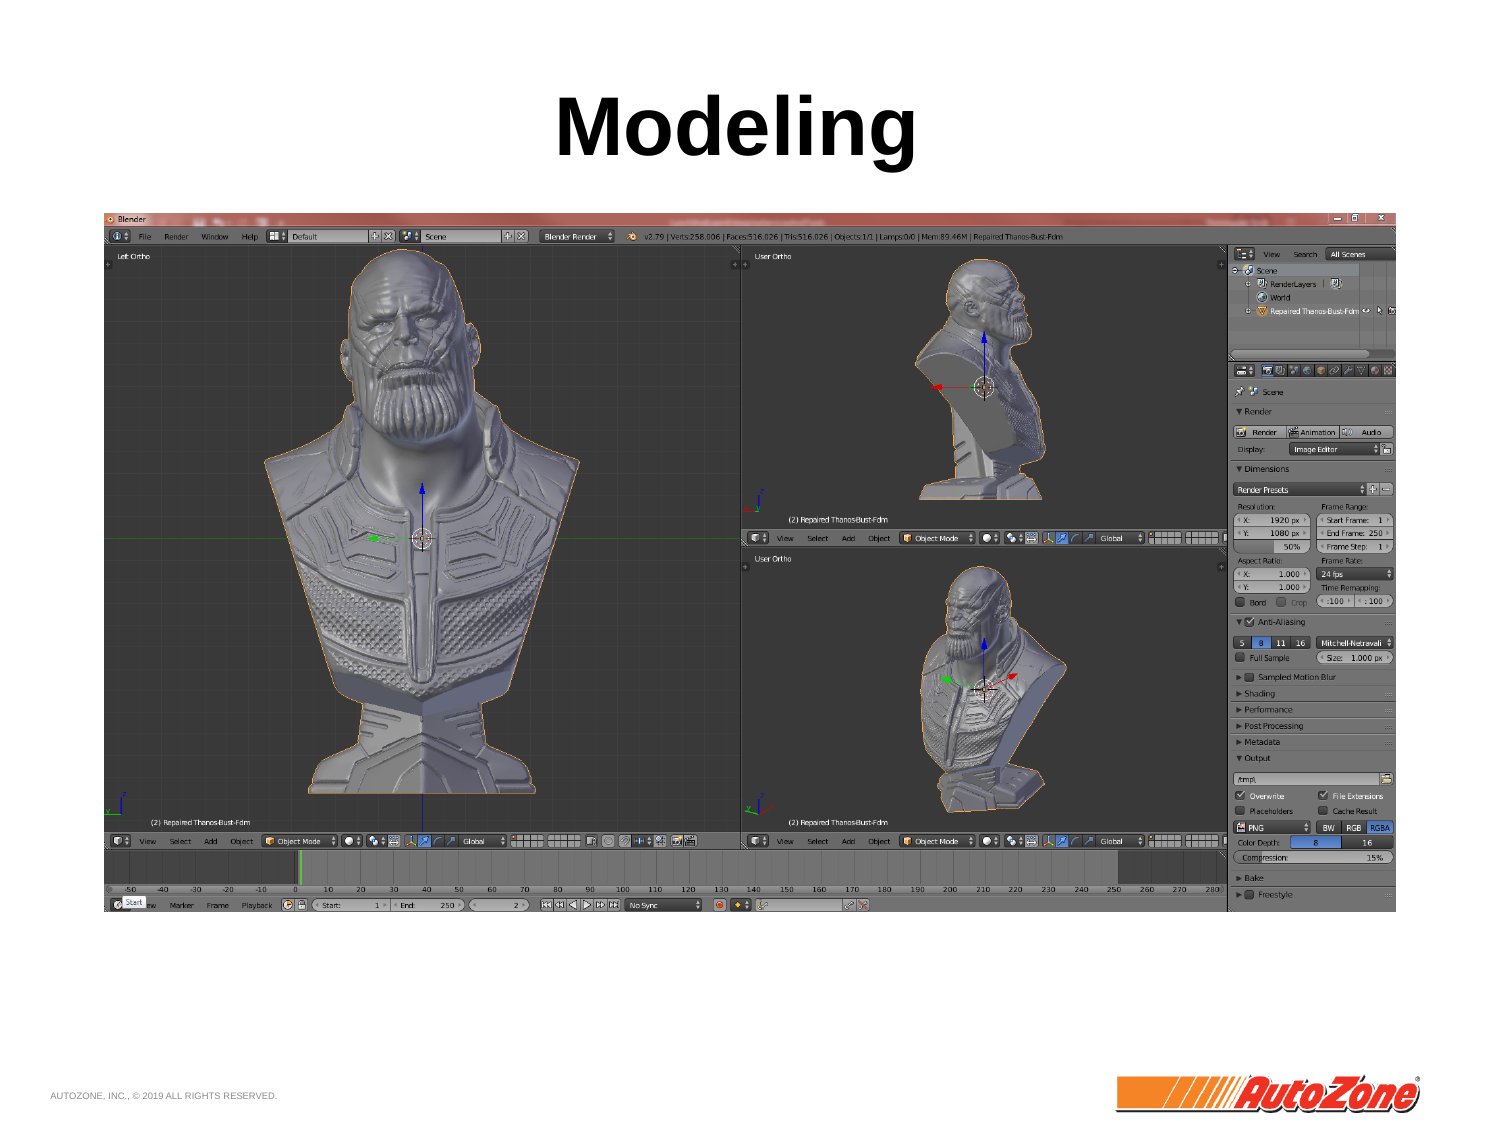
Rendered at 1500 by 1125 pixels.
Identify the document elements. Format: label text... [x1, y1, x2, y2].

picture [1115, 1074, 1420, 1113]
picture [104, 213, 1396, 912]
title Modeling [24, 64, 1450, 194]
